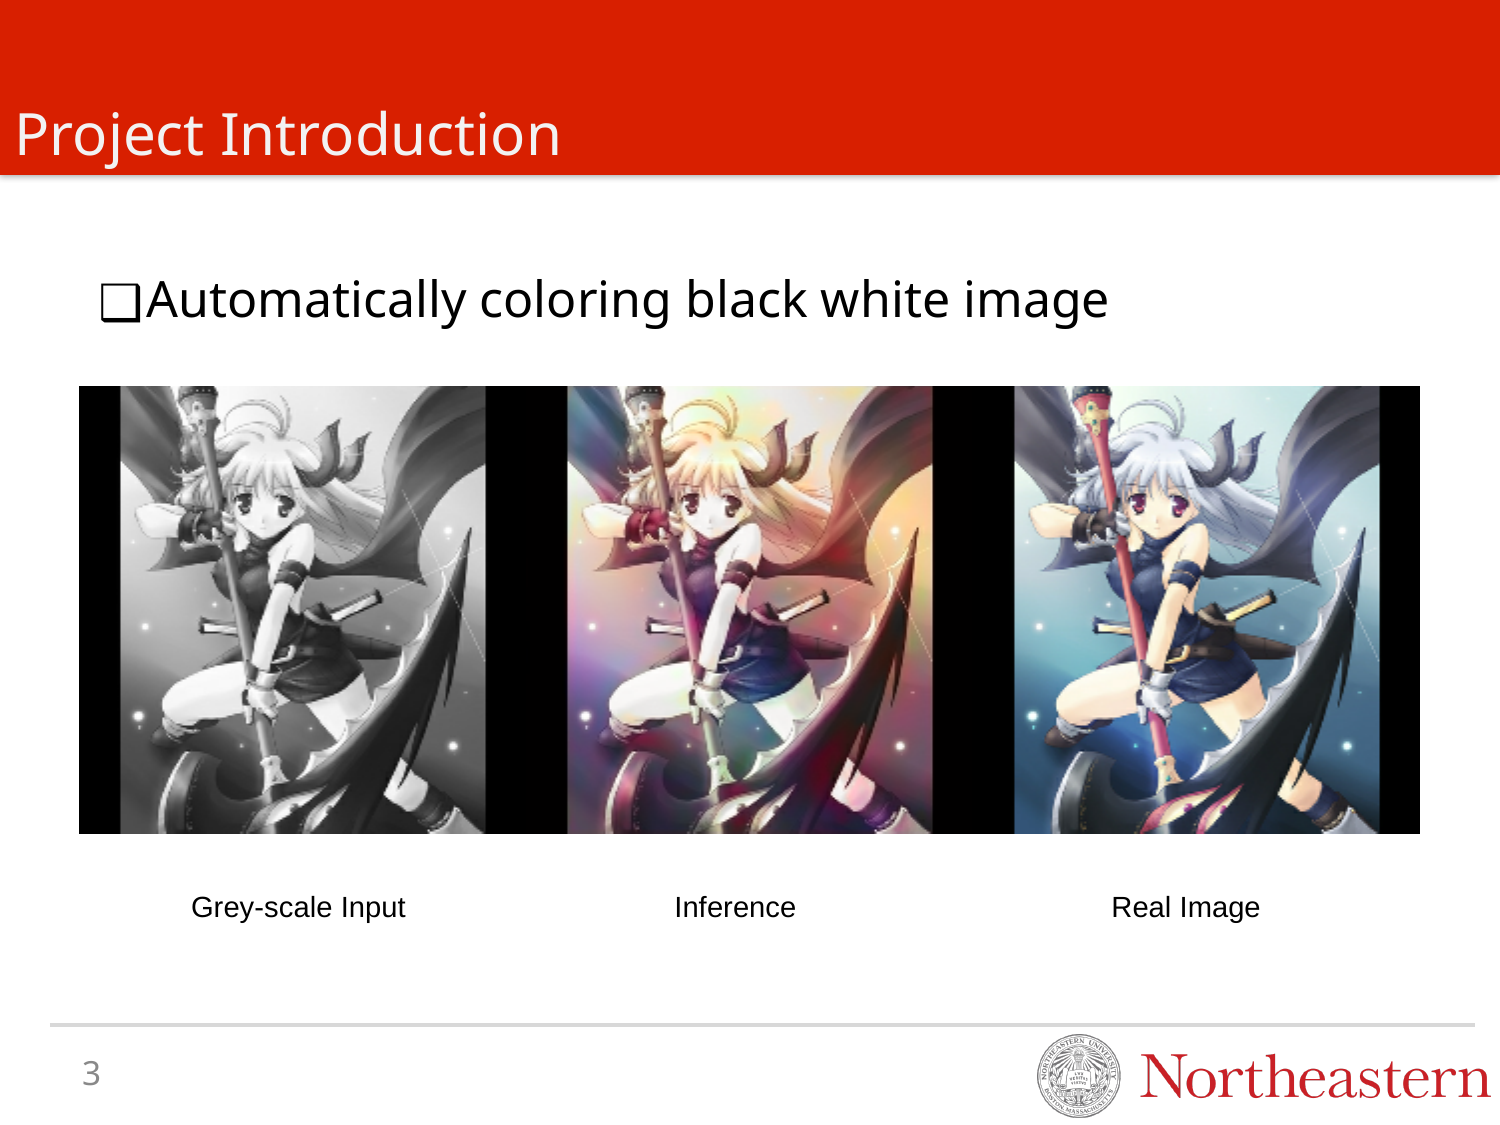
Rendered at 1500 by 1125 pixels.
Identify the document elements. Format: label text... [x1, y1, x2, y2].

title Project Introduction [0, 0, 1500, 175]
picture [1037, 1034, 1491, 1118]
text_box Real Image [1096, 873, 1303, 934]
picture [79, 386, 1420, 834]
text_box Inference [659, 873, 907, 934]
slide_number 2 [41, 1045, 117, 1105]
list Automatically coloring black white image [75, 251, 1425, 994]
text_box Grey-scale Input [176, 873, 451, 934]
